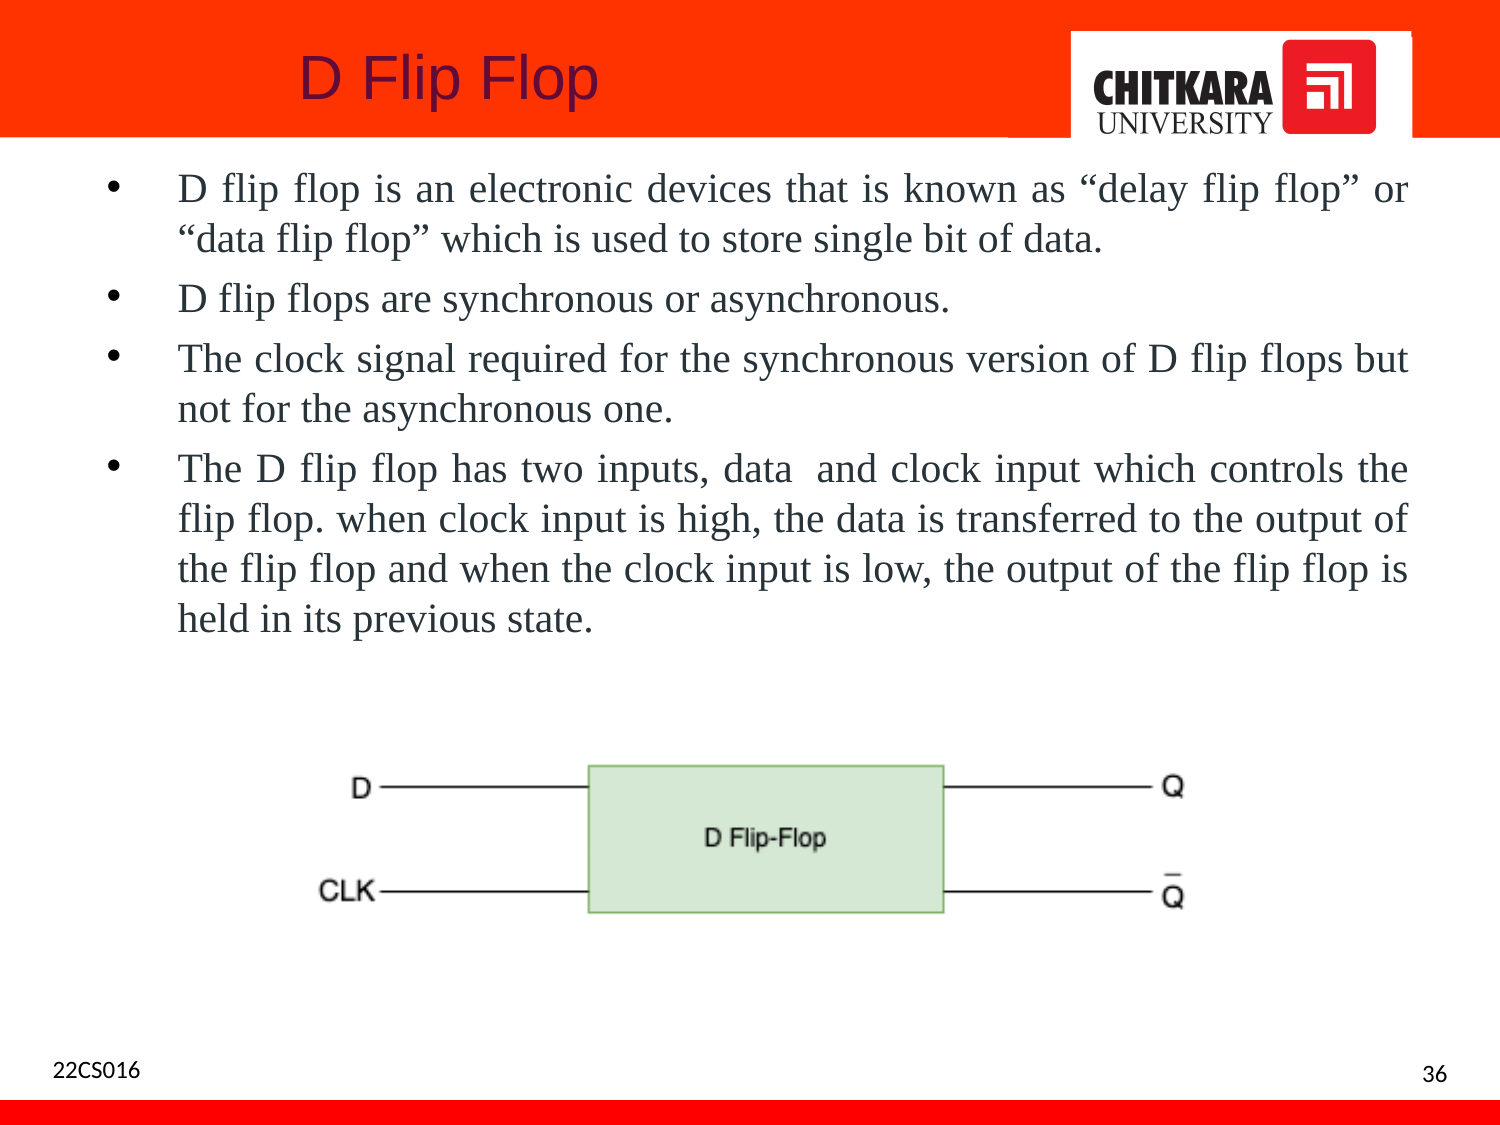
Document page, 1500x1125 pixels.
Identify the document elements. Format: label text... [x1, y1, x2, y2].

picture [294, 755, 1206, 934]
slide_number 22CS016 [37, 1037, 388, 1100]
picture [1074, 37, 1391, 138]
subtitle D flip flop is an electronic devices that is known as “delay flip flop” or “data flip flop” which is used to store single bit of data. D flip flops are synchronous or asynchronous. The clock signal required for the synchronous version of D flip flops but not for the asynchronous one. The D flip flop has two inputs, data and clock input which controls the flip flop. when clock input is high, the data is transferred to the output of the flip flop and when the clock input is low, the output of the flip flop is held in its previous state. [87, 153, 1425, 929]
slide_number 36 [1100, 1042, 1463, 1103]
title D Flip Flop [0, 0, 900, 150]
